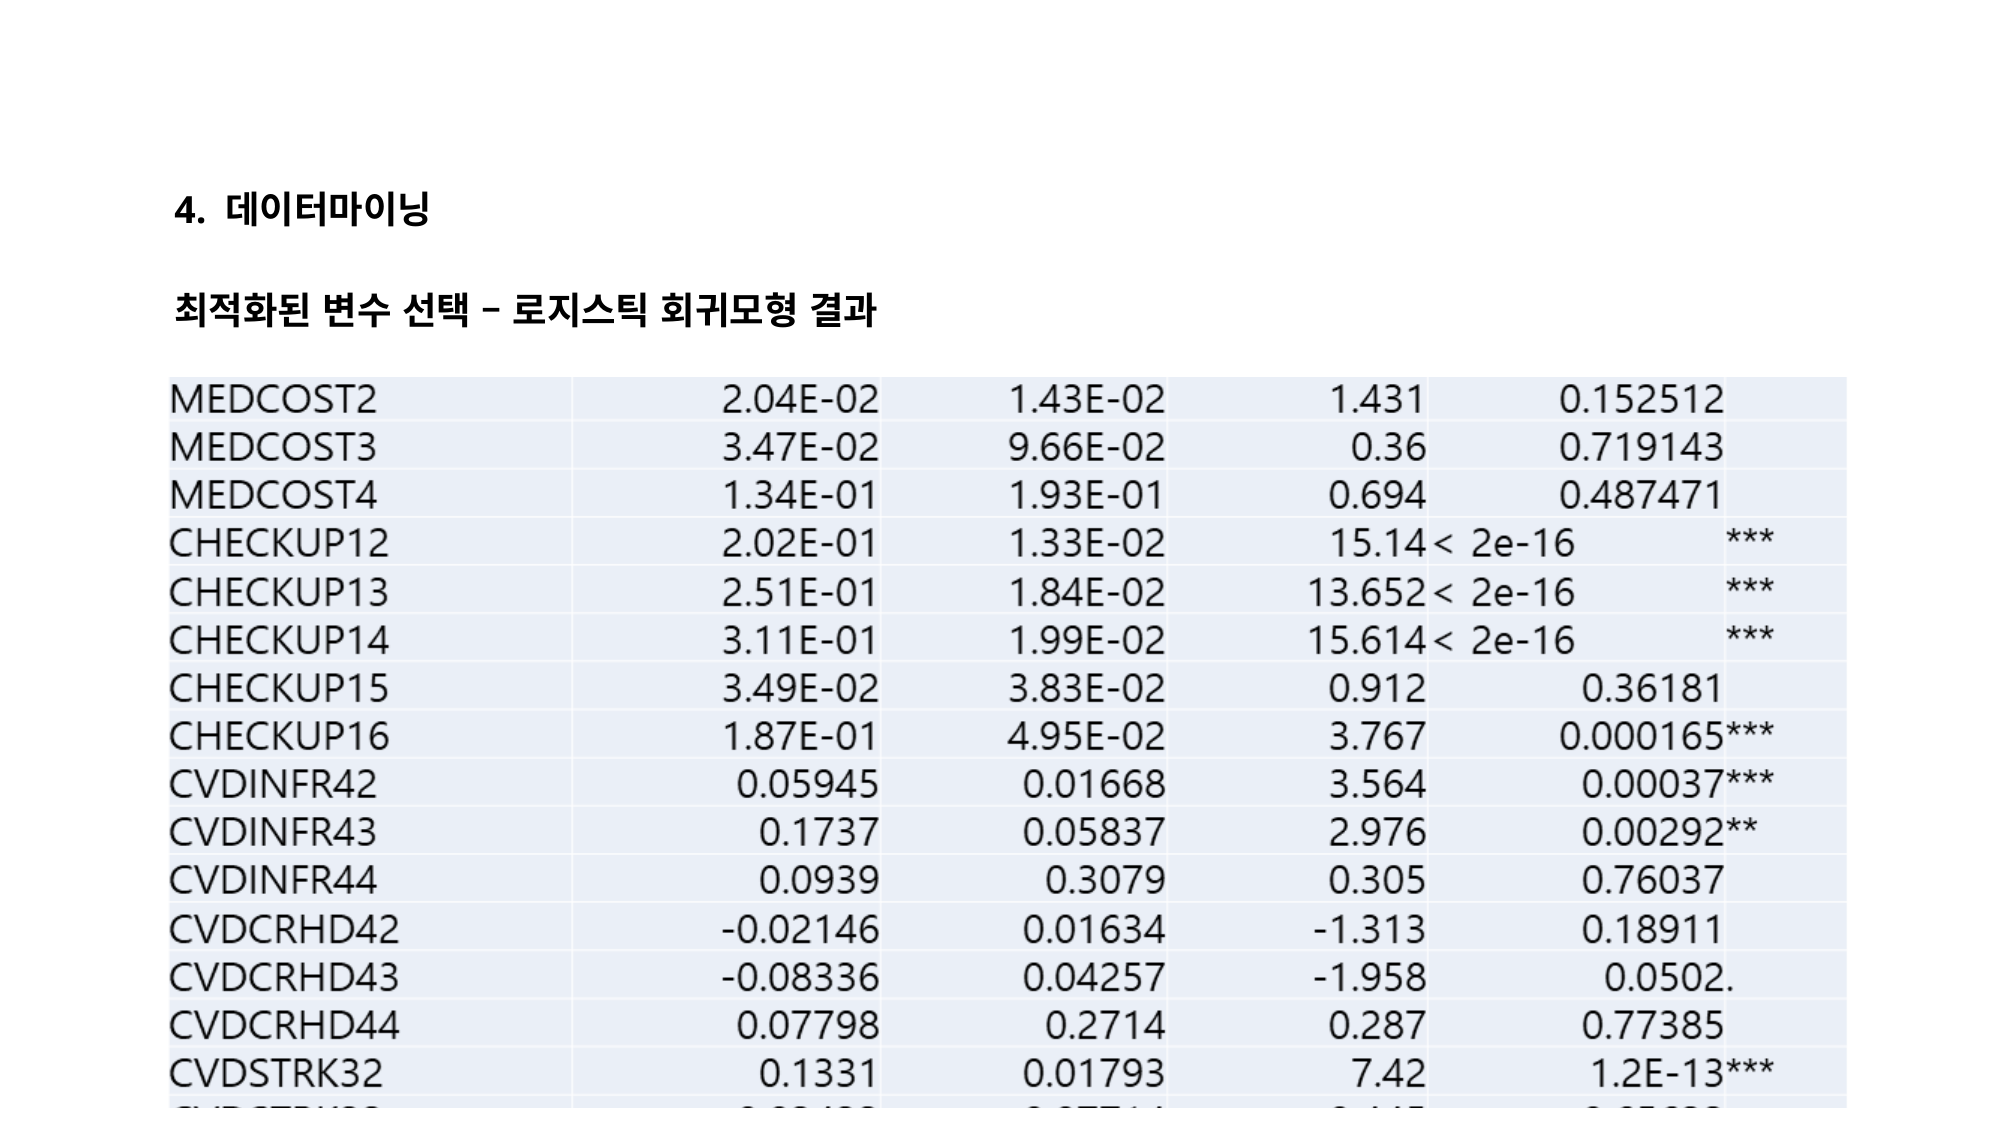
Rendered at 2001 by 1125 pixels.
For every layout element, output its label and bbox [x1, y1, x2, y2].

picture [159, 377, 1890, 1108]
text_box [159, 178, 663, 239]
text_box [159, 279, 1059, 340]
